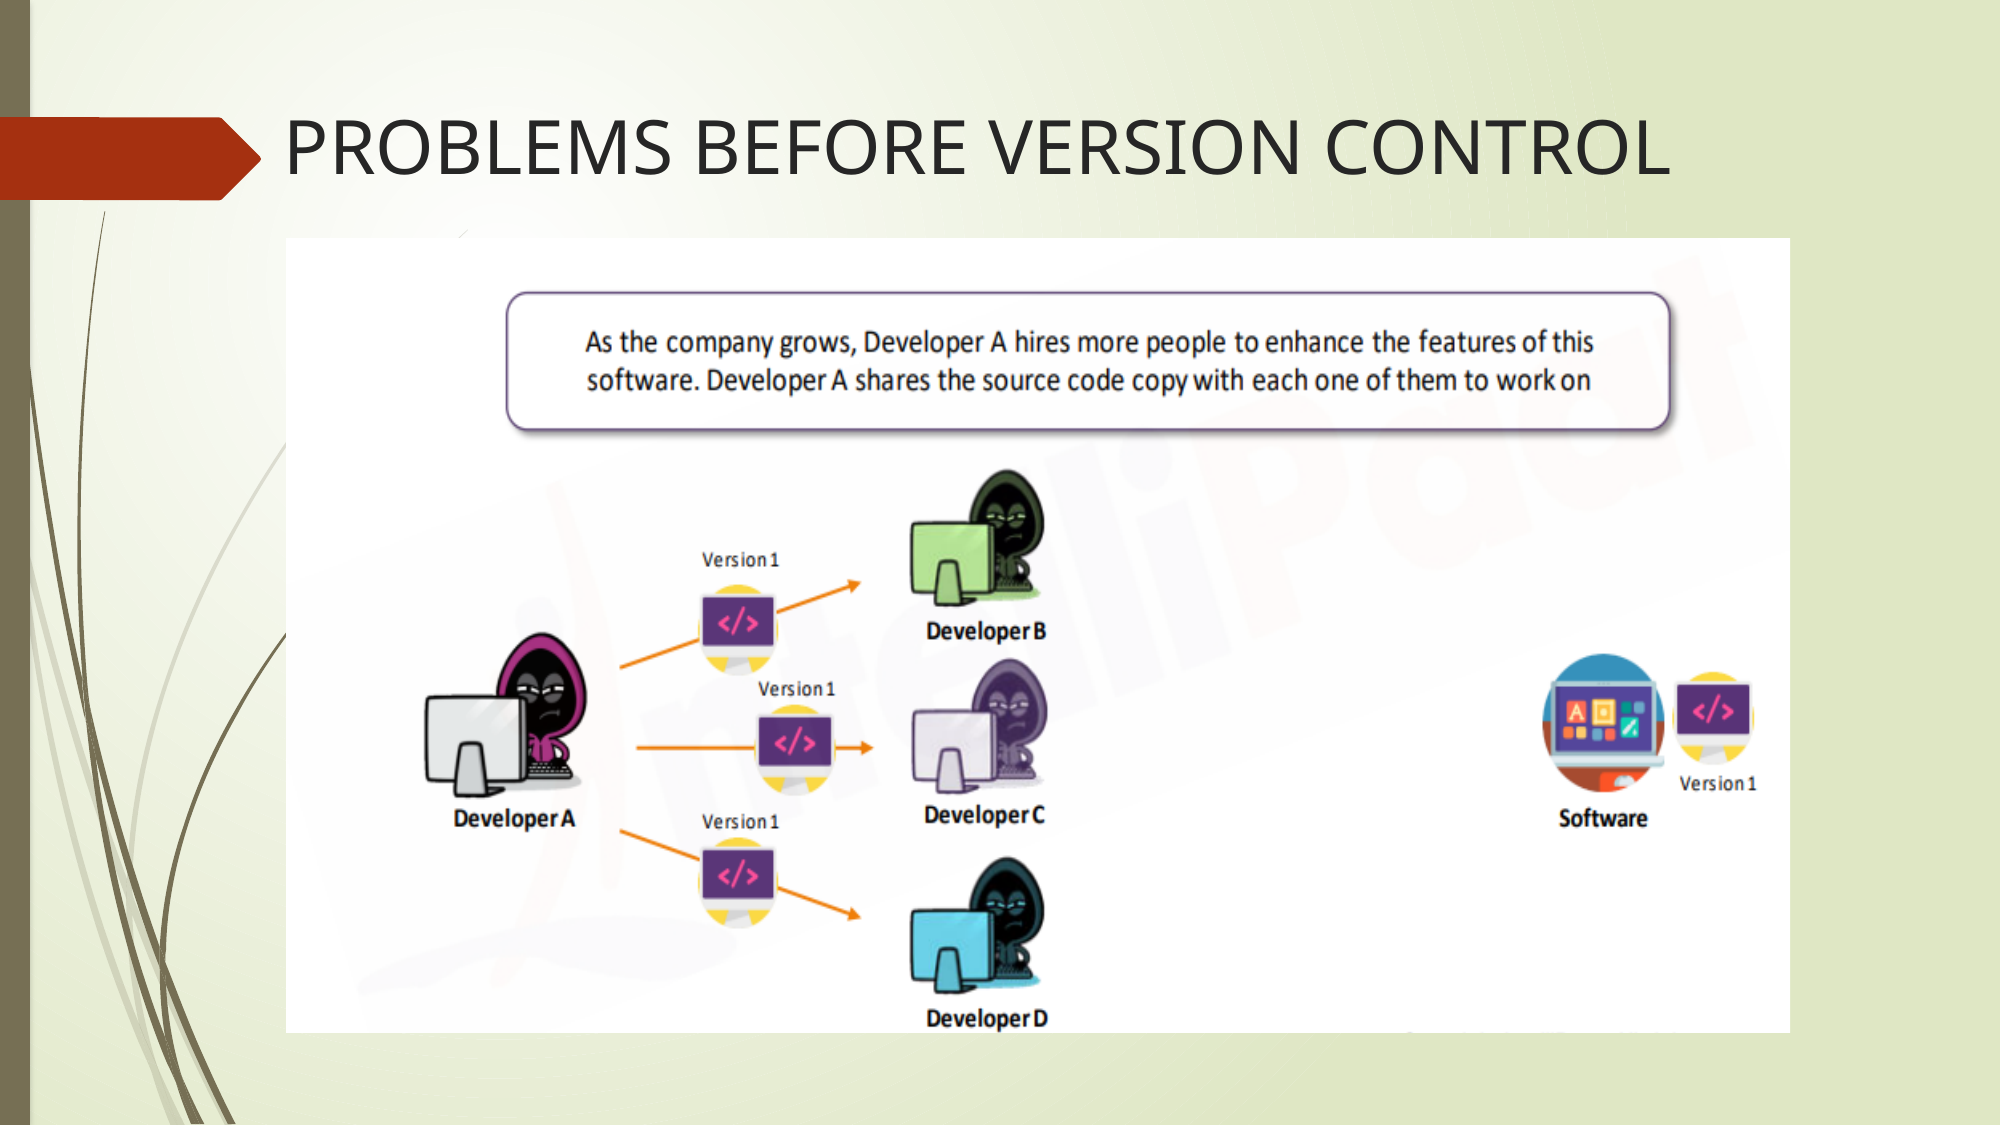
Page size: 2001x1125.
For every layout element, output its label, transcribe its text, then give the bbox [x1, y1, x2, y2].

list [285, 238, 1791, 1033]
title PROBLEMS BEFORE VERSION CONTROL [269, 92, 1731, 303]
